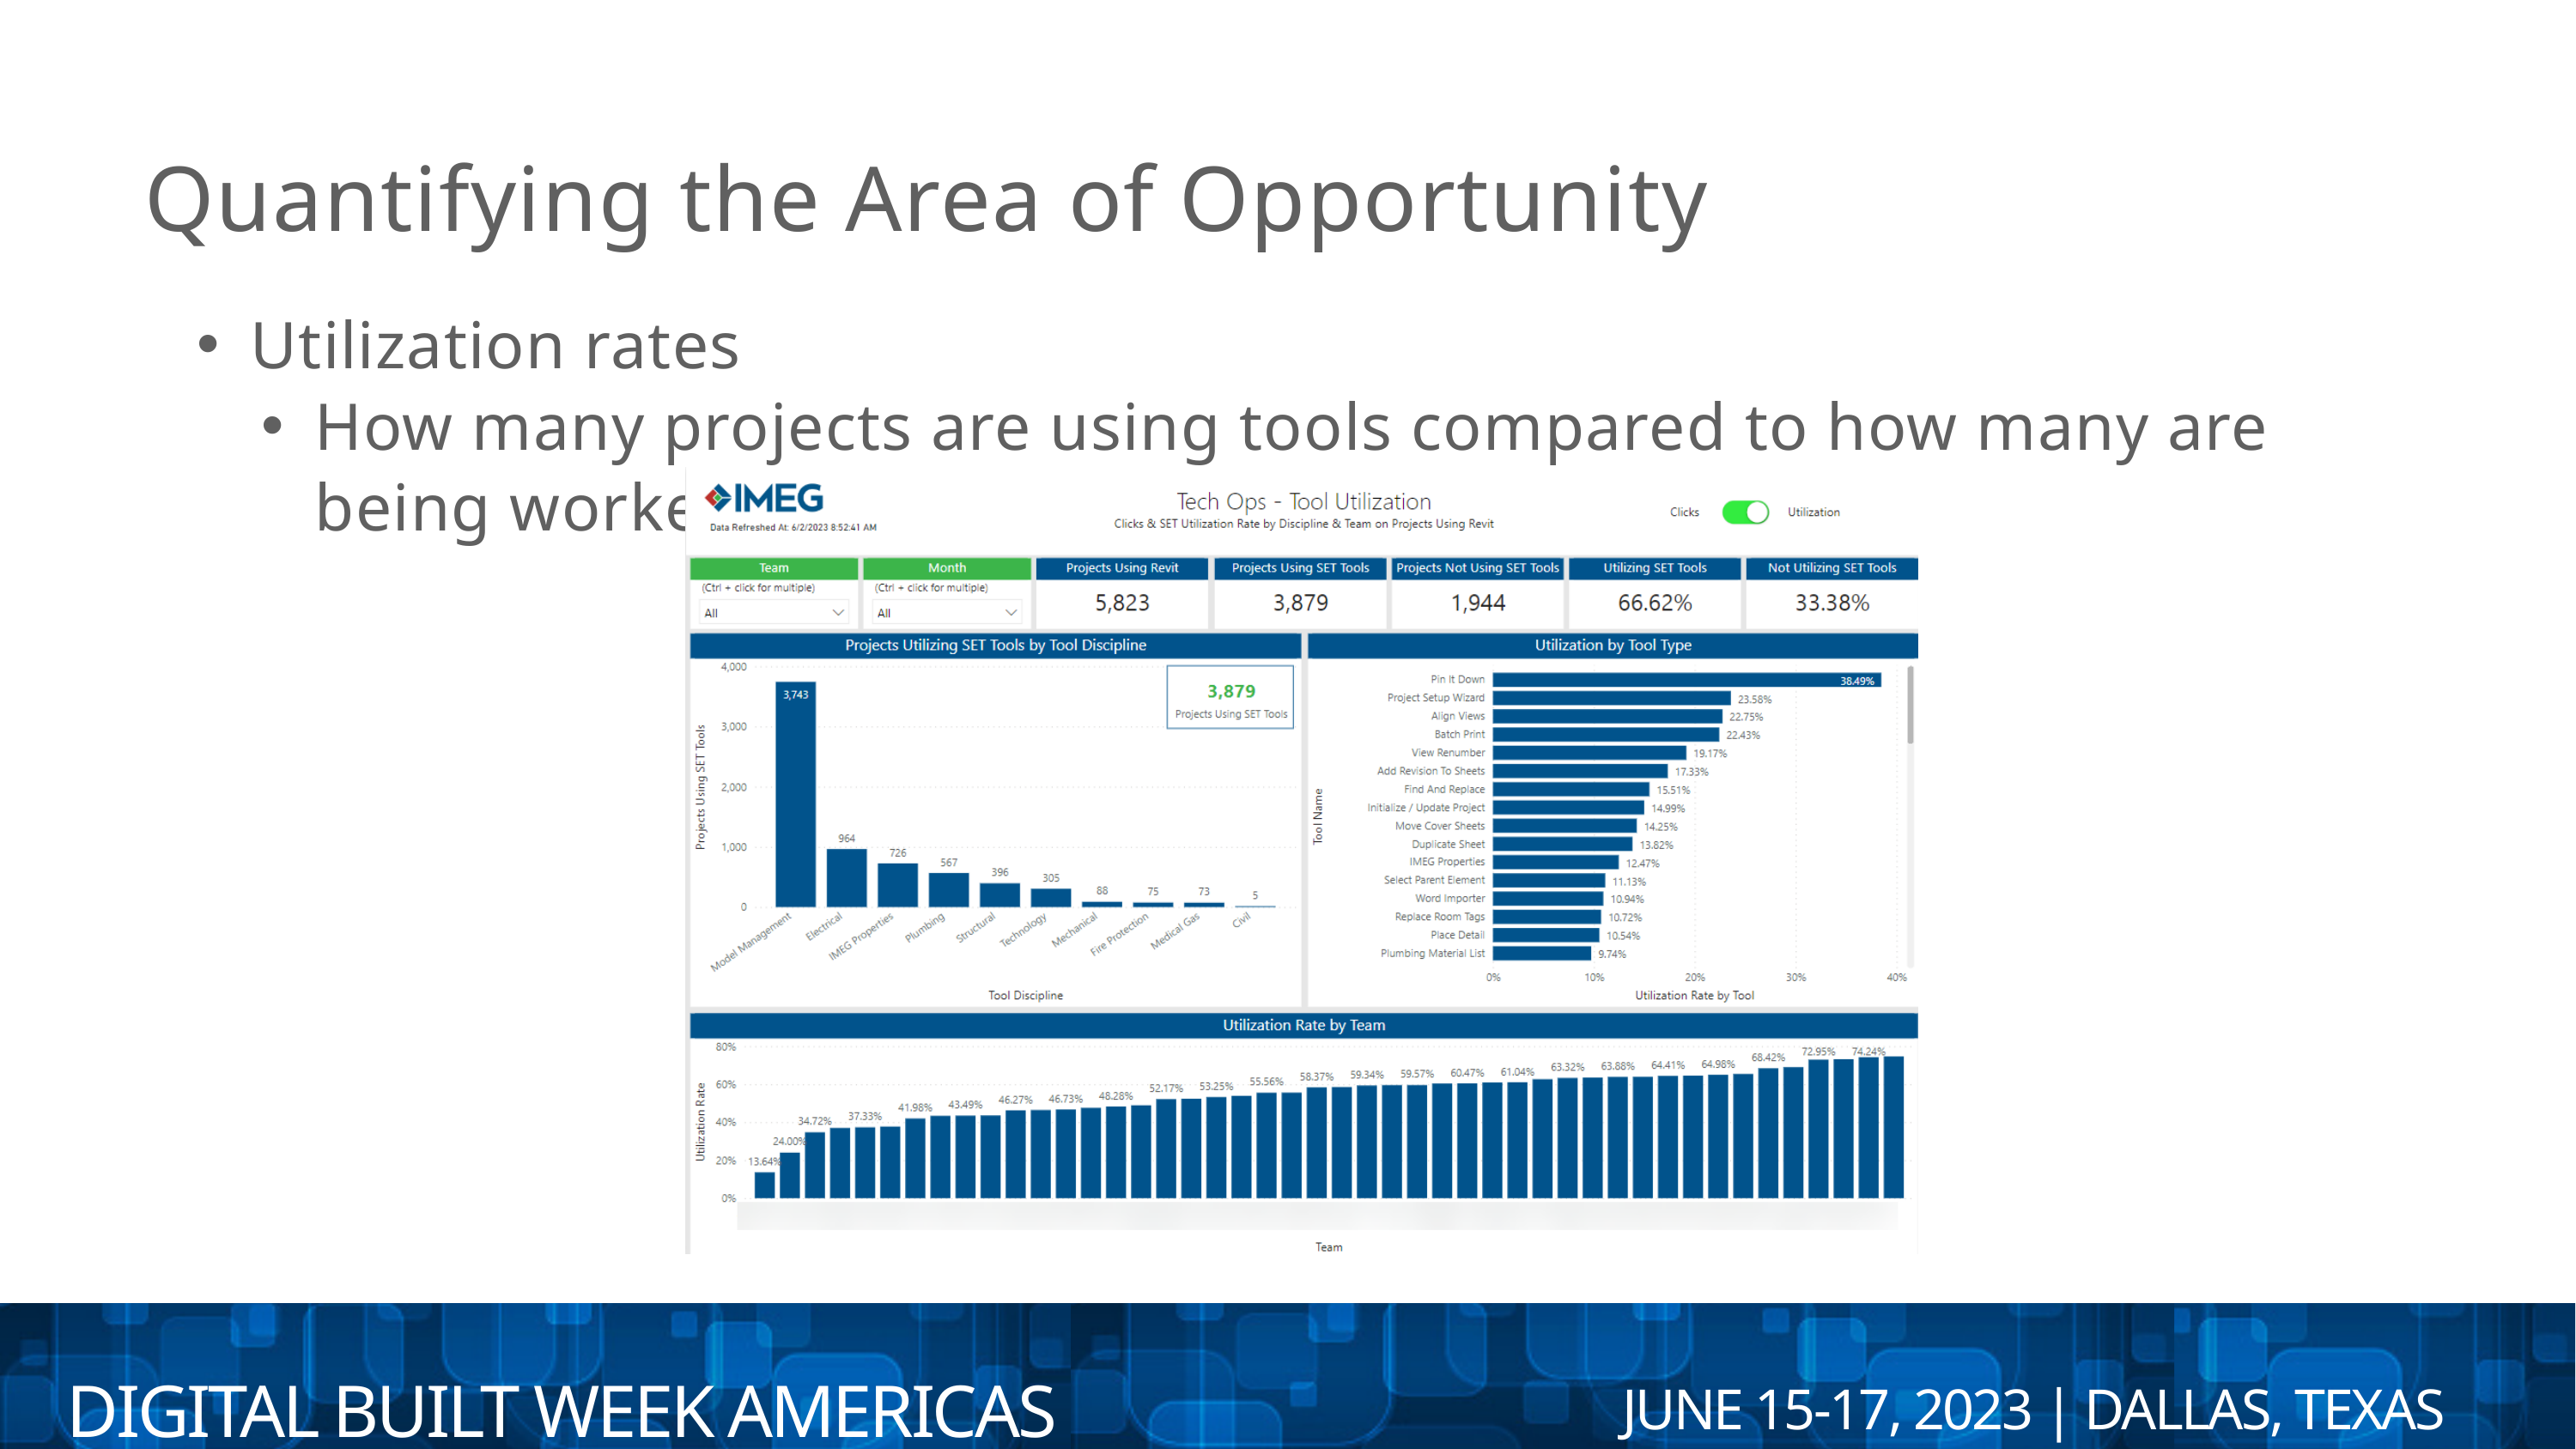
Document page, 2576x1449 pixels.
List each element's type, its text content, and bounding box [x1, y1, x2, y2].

picture [0, 1303, 2576, 1449]
text_box Utilization rates How many projects are using tools compared to how many are being worked on? [143, 300, 2433, 544]
picture [685, 467, 1918, 1254]
text_box Quantifying the Area of Opportunity [144, 153, 2342, 250]
